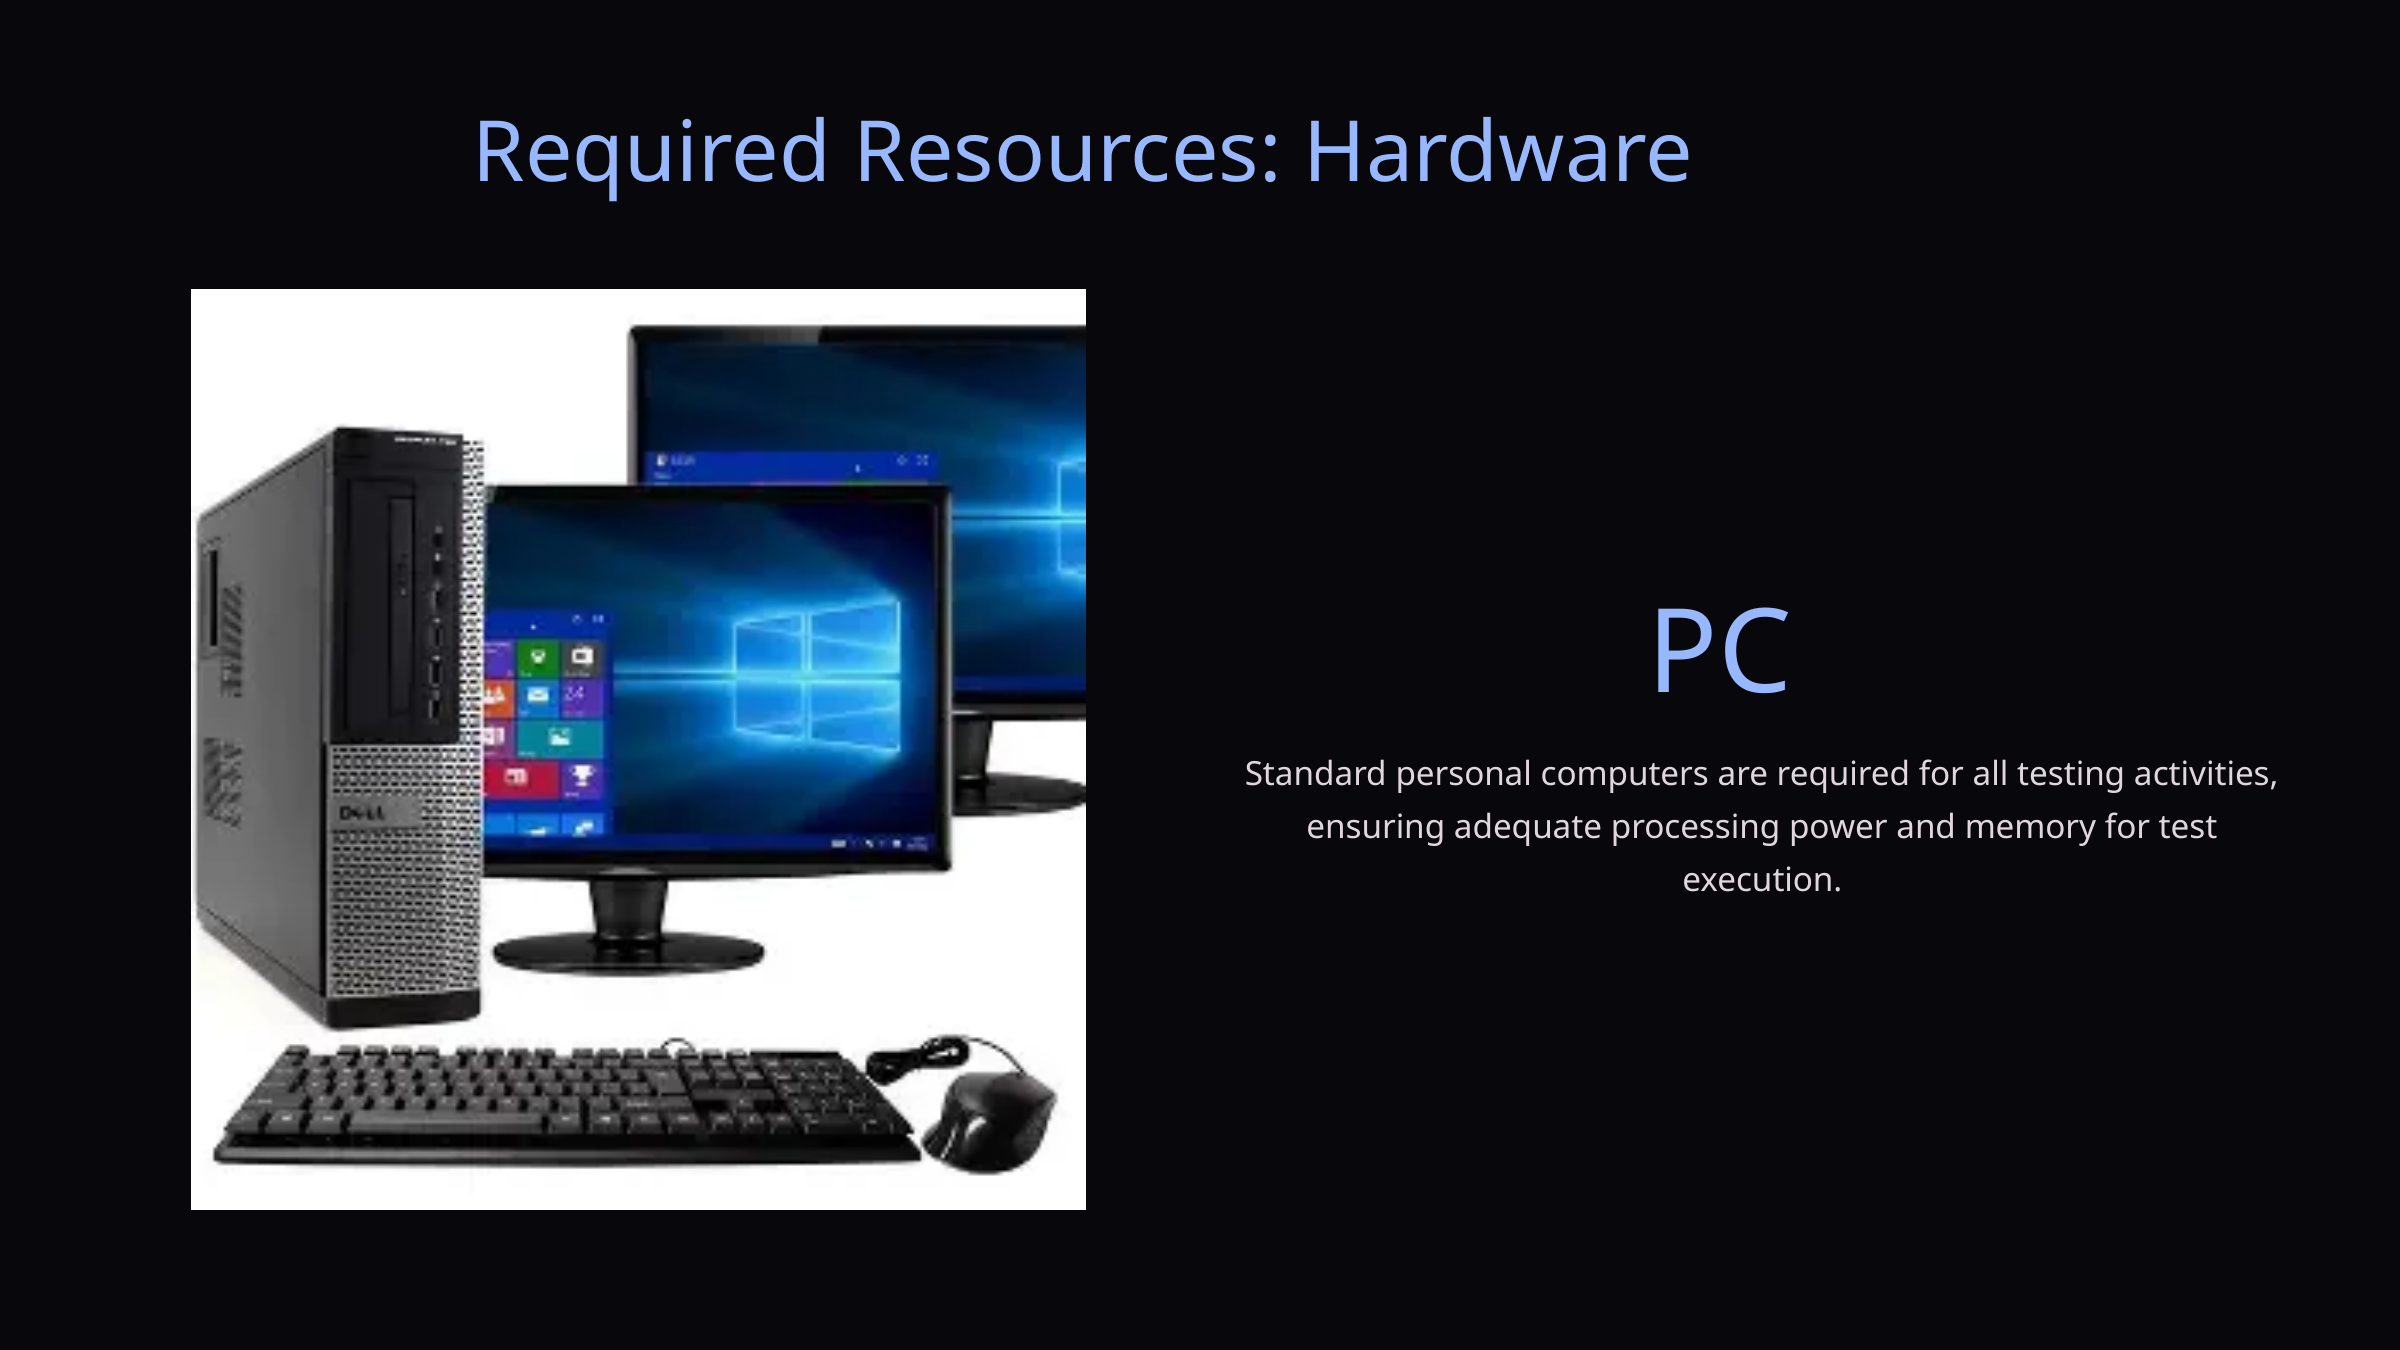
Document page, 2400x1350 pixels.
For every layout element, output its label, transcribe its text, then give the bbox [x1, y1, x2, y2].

text_box Required Resources: Hardware [472, 93, 1800, 200]
picture [191, 289, 1086, 1211]
text_box PC [1200, 570, 2241, 717]
text_box Standard personal computers are required for all testing activities, ensuring adequate processing power and memory for test execution. [1242, 739, 2283, 902]
